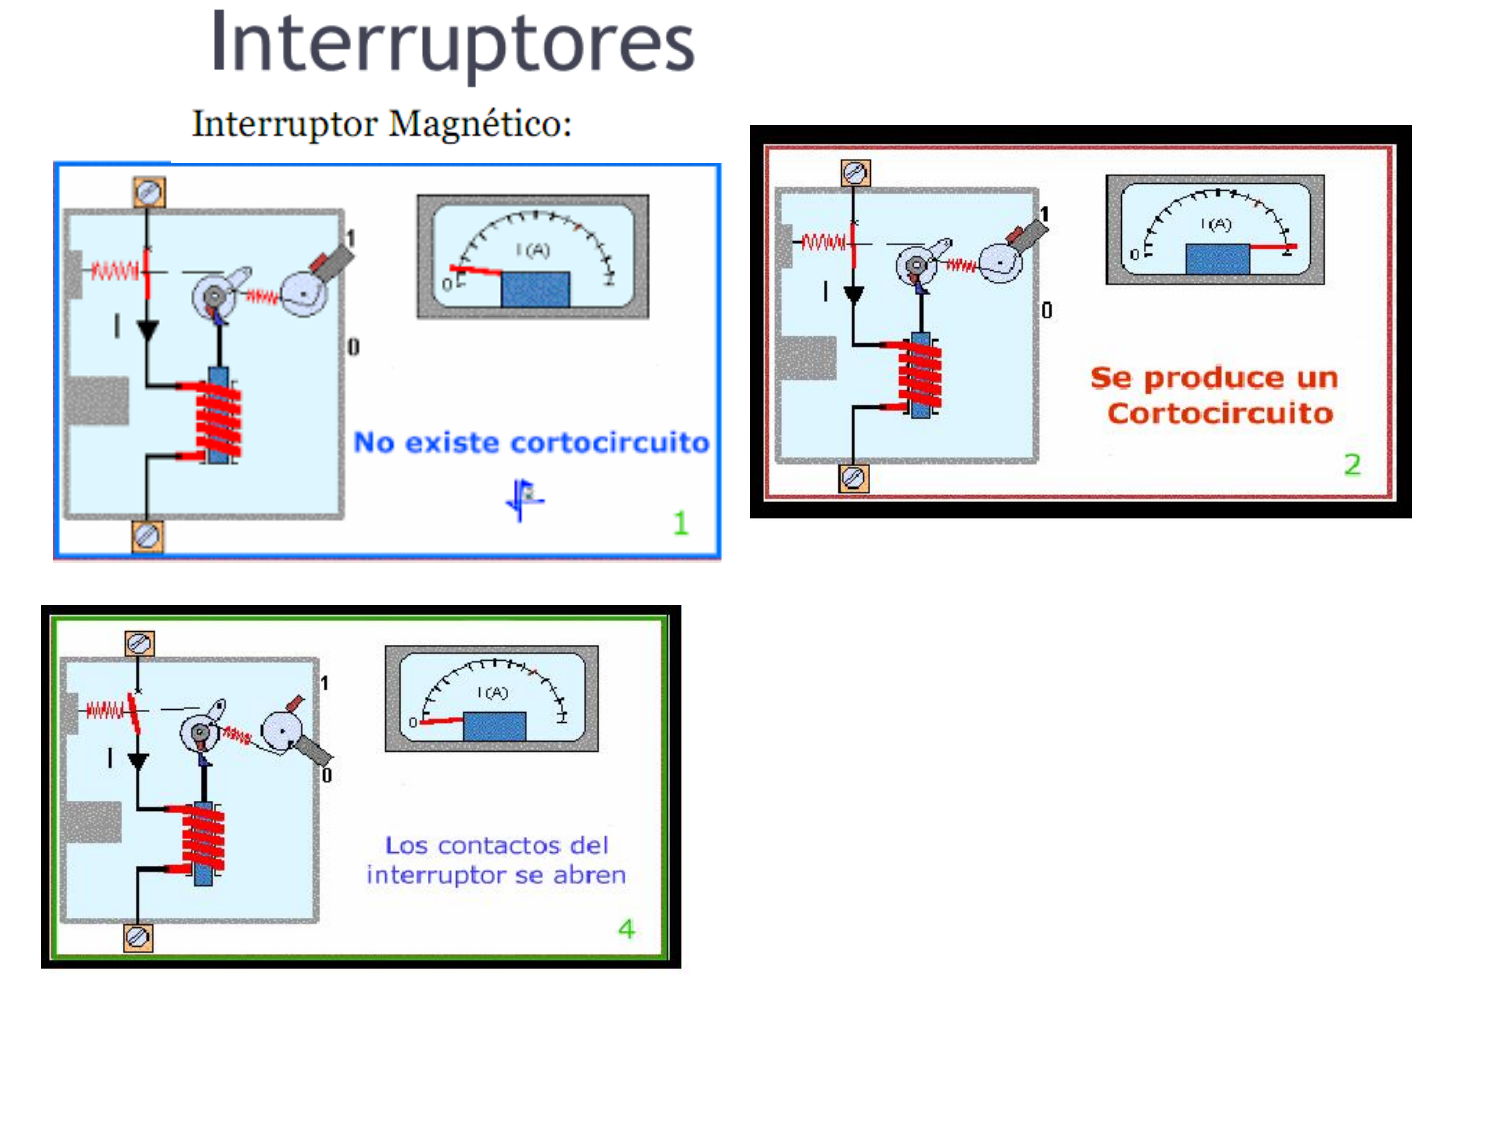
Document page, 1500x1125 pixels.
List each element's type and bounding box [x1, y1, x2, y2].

picture [52, 0, 737, 563]
picture [749, 125, 1412, 622]
picture [41, 604, 735, 1125]
